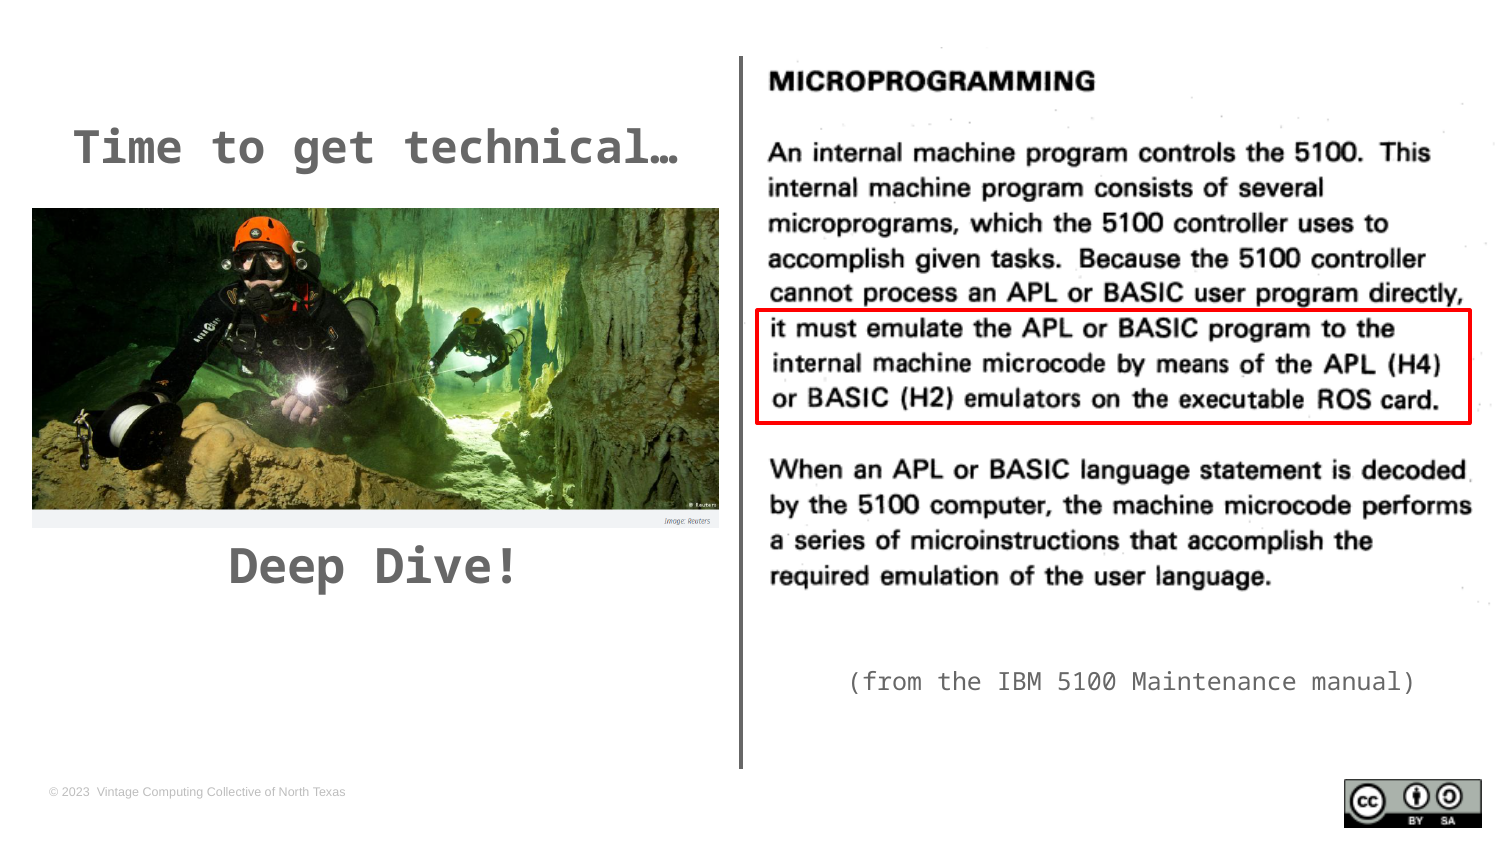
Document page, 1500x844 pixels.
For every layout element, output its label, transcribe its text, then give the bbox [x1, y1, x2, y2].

title Time to get technical… [32, 102, 719, 198]
picture [744, 47, 1499, 606]
text_box Deep Dive! [32, 536, 719, 601]
picture [1344, 779, 1482, 828]
text_box (from the IBM 5100 Maintenance manual) [832, 658, 1432, 704]
picture [32, 207, 719, 528]
